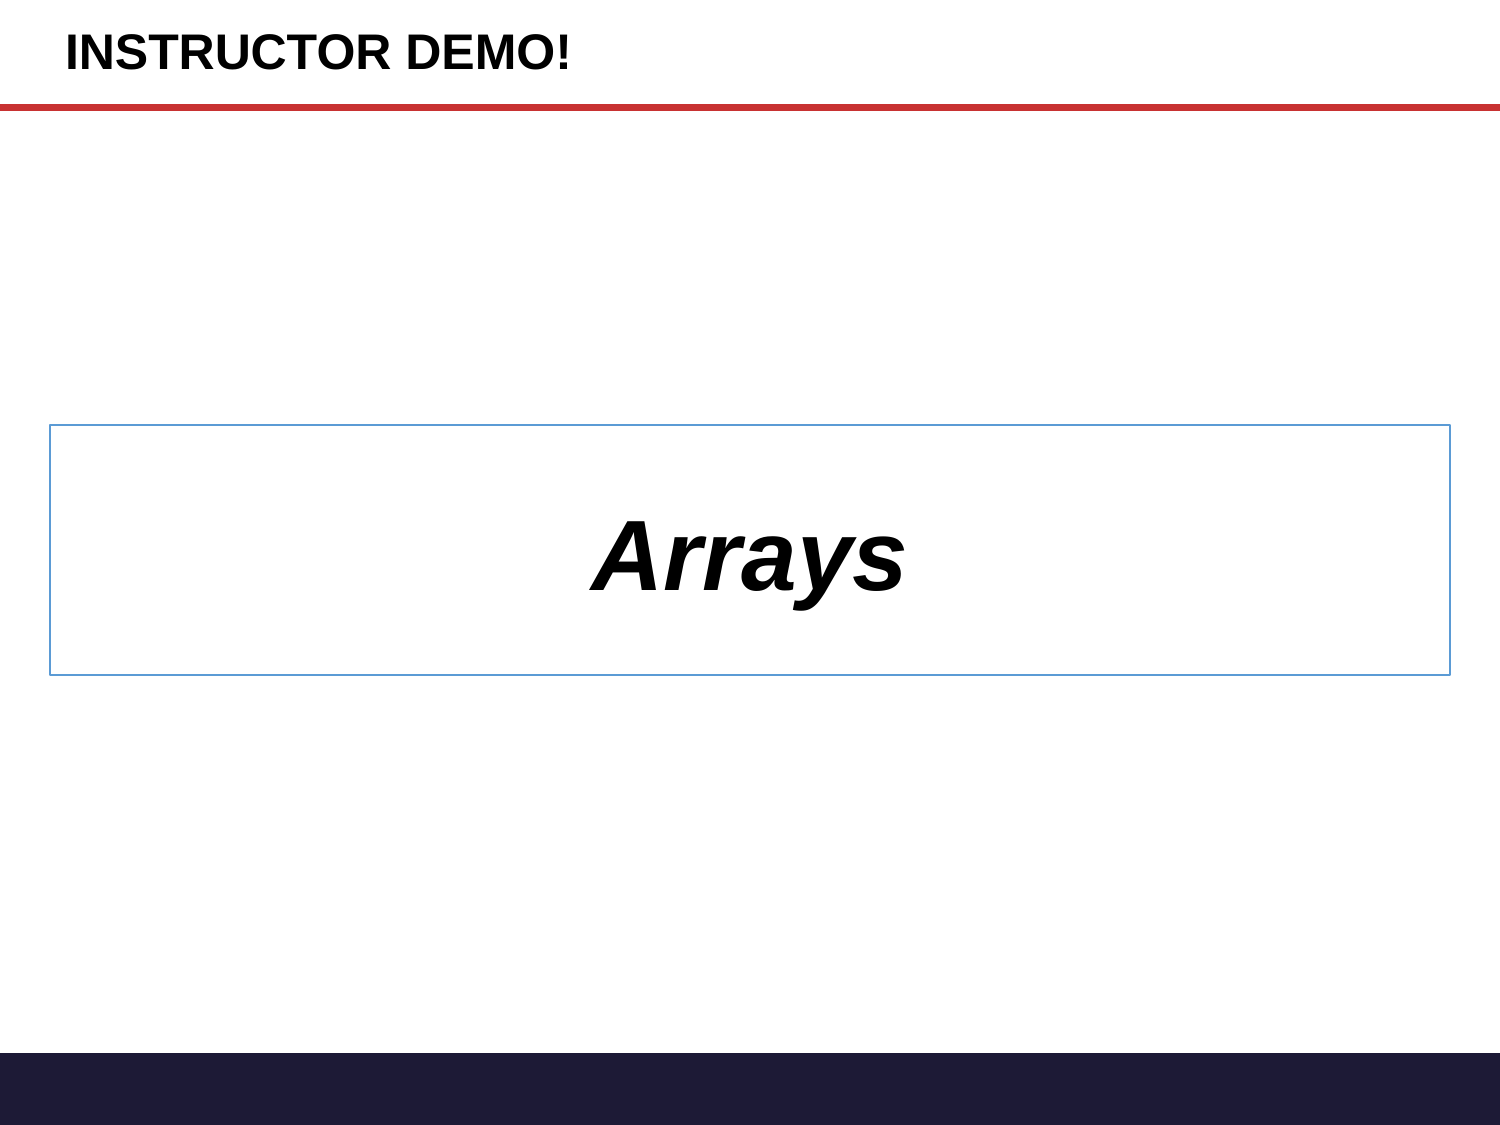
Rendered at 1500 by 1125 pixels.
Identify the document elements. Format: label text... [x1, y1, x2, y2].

text_box Arrays [50, 425, 1450, 675]
title INSTRUCTOR DEMO! [50, 0, 948, 108]
